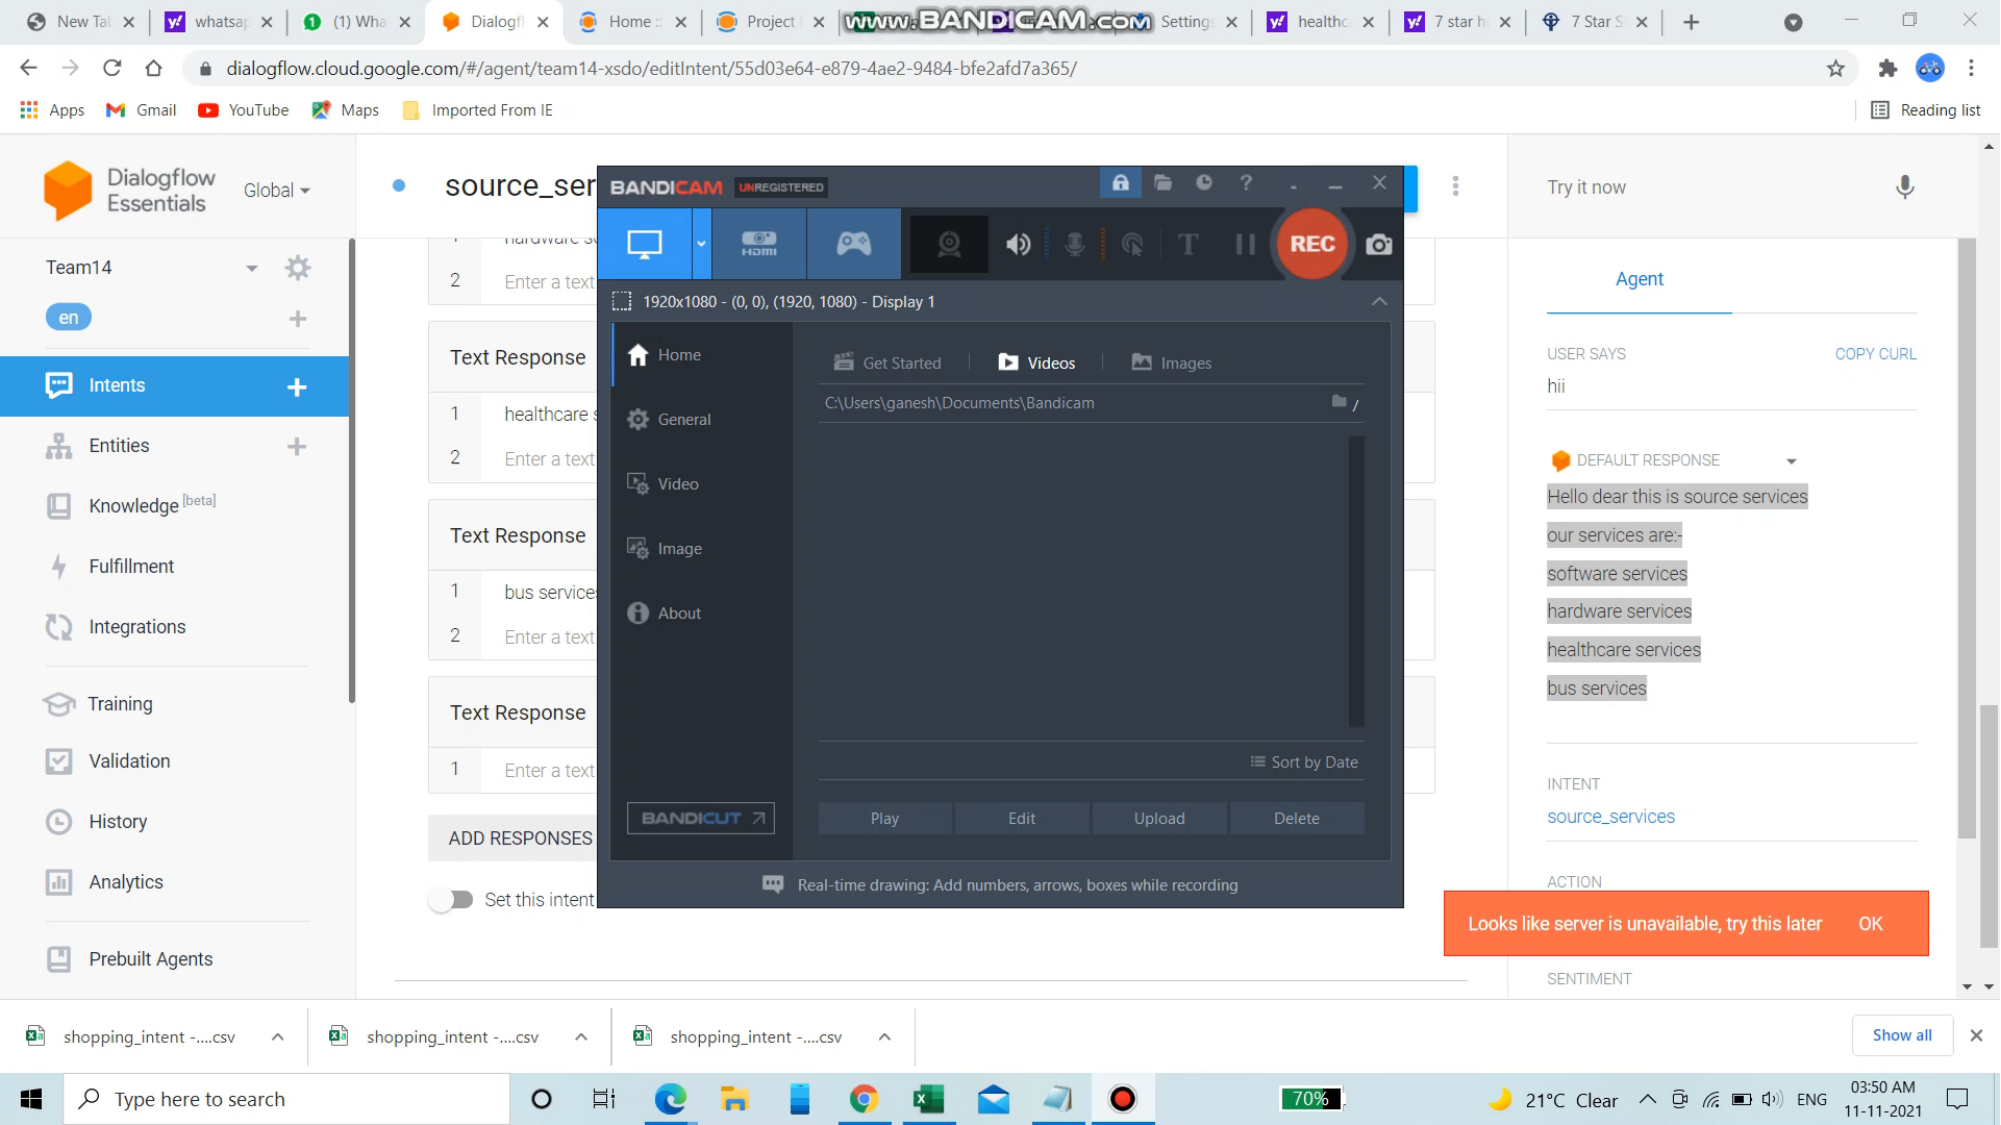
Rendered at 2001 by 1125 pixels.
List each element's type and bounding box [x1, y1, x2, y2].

text_box [0, 0, 2000, 1125]
